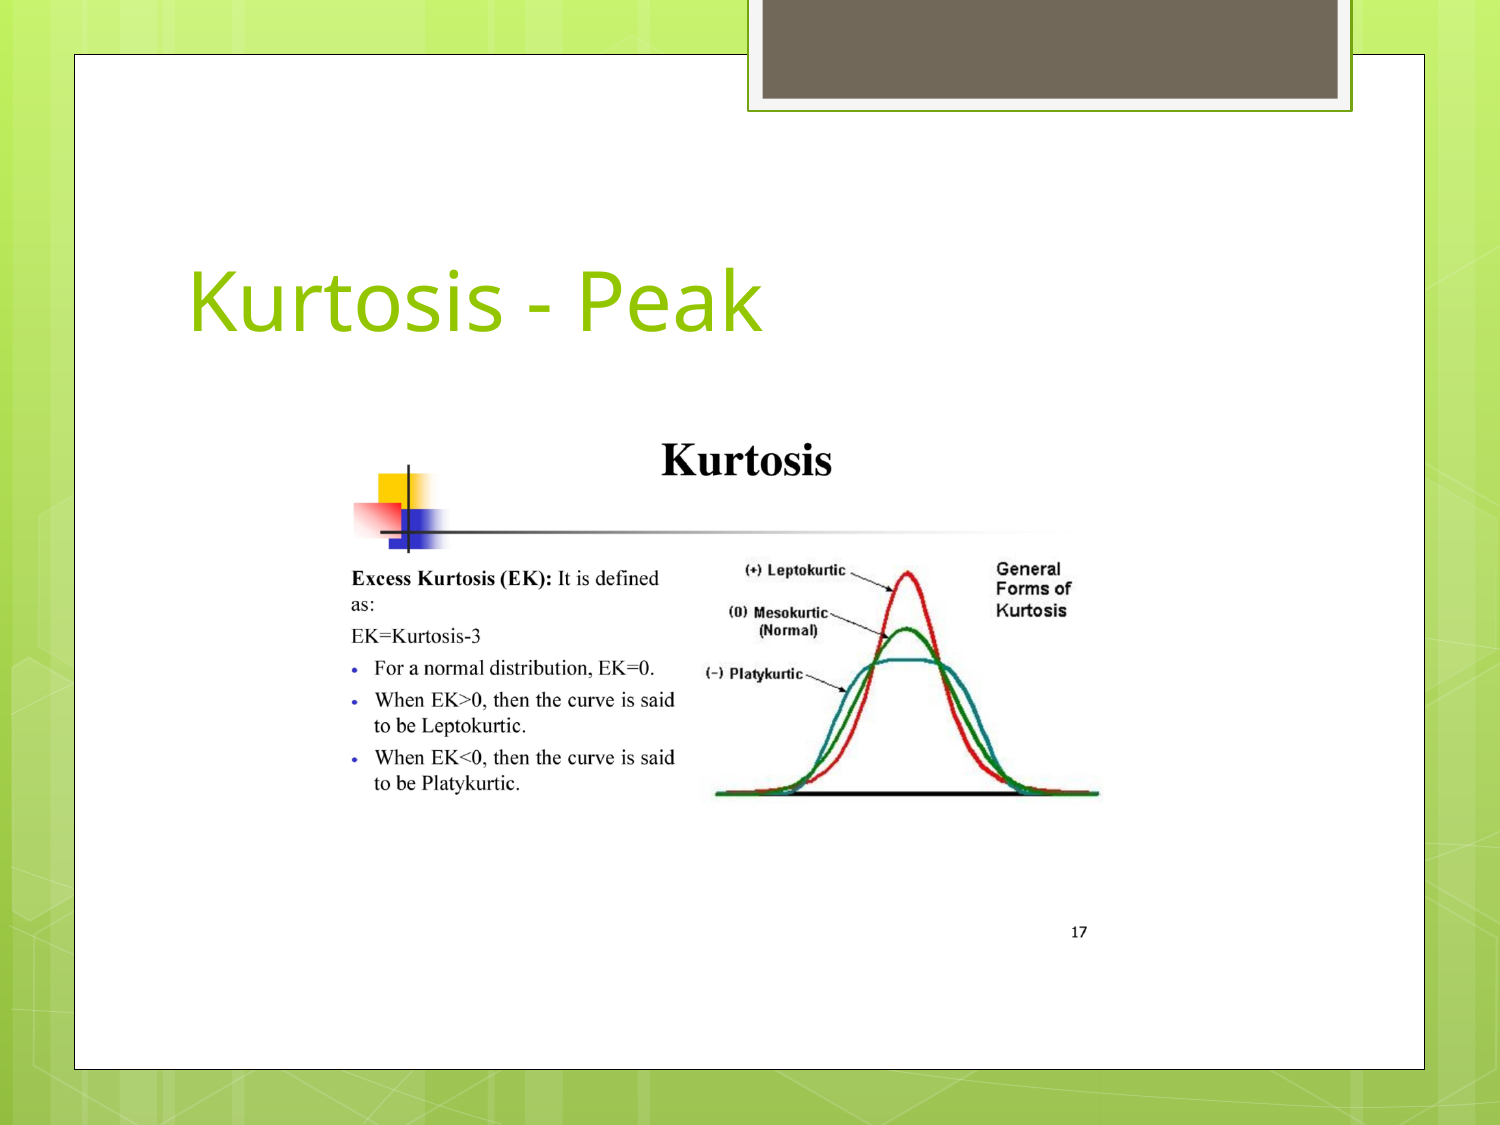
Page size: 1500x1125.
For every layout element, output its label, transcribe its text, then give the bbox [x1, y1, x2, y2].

title Kurtosis - Peak [171, 168, 1324, 357]
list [343, 380, 1111, 957]
